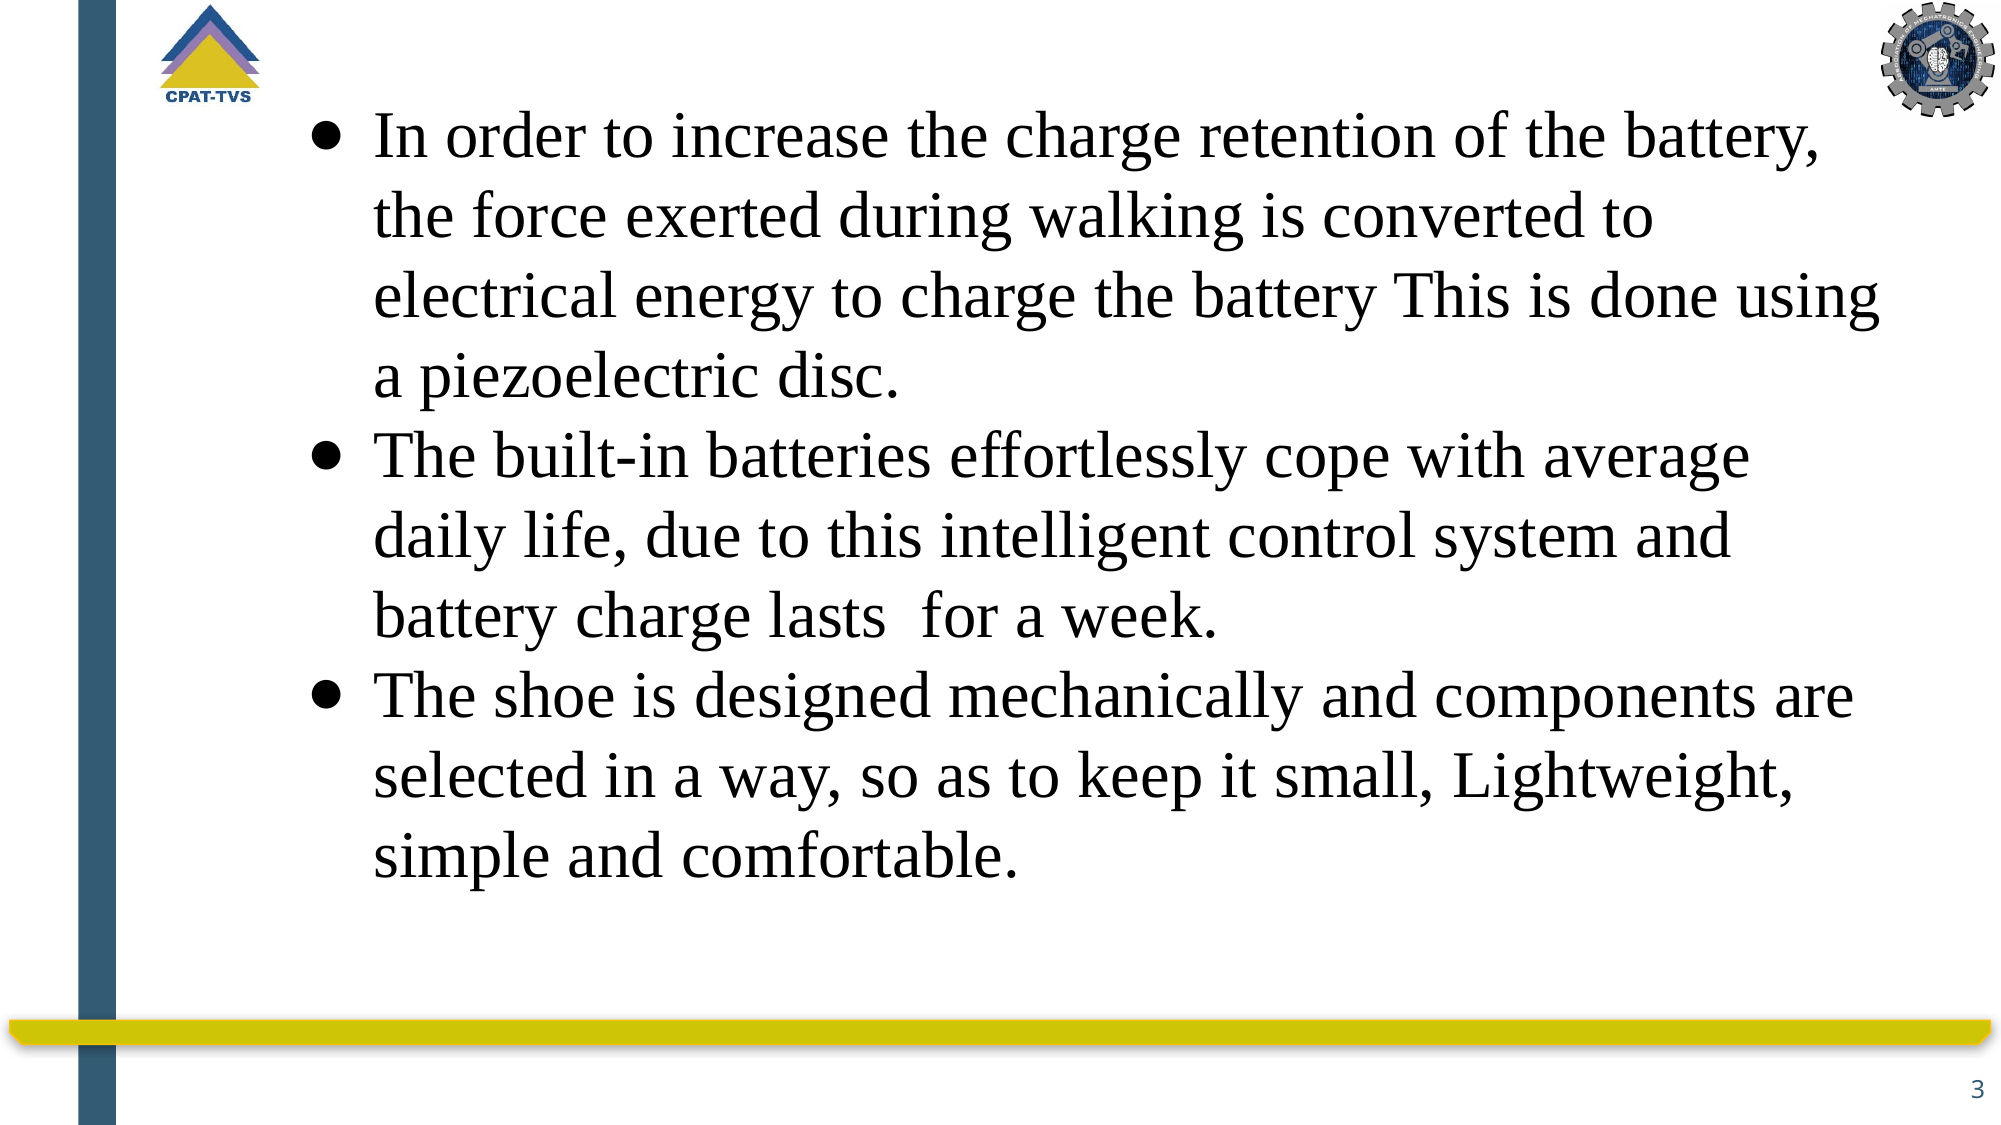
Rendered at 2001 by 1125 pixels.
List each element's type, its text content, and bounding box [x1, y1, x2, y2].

picture [1881, 2, 2000, 119]
text_box In order to increase the charge retention of the battery, the force exerted during walking is converted to electrical energy to charge the battery This is done using a piezoelectric disc. The built-in batteries effortlessly cope with average daily life, due to this intelligent control system and battery charge lasts for a week. The shoe is designed mechanically and components are selected in a way, so as to keep it small, Lightweight, simple and comfortable. [283, 83, 1911, 1009]
picture [133, 3, 288, 119]
slide_number 3 [1738, 1057, 2000, 1124]
